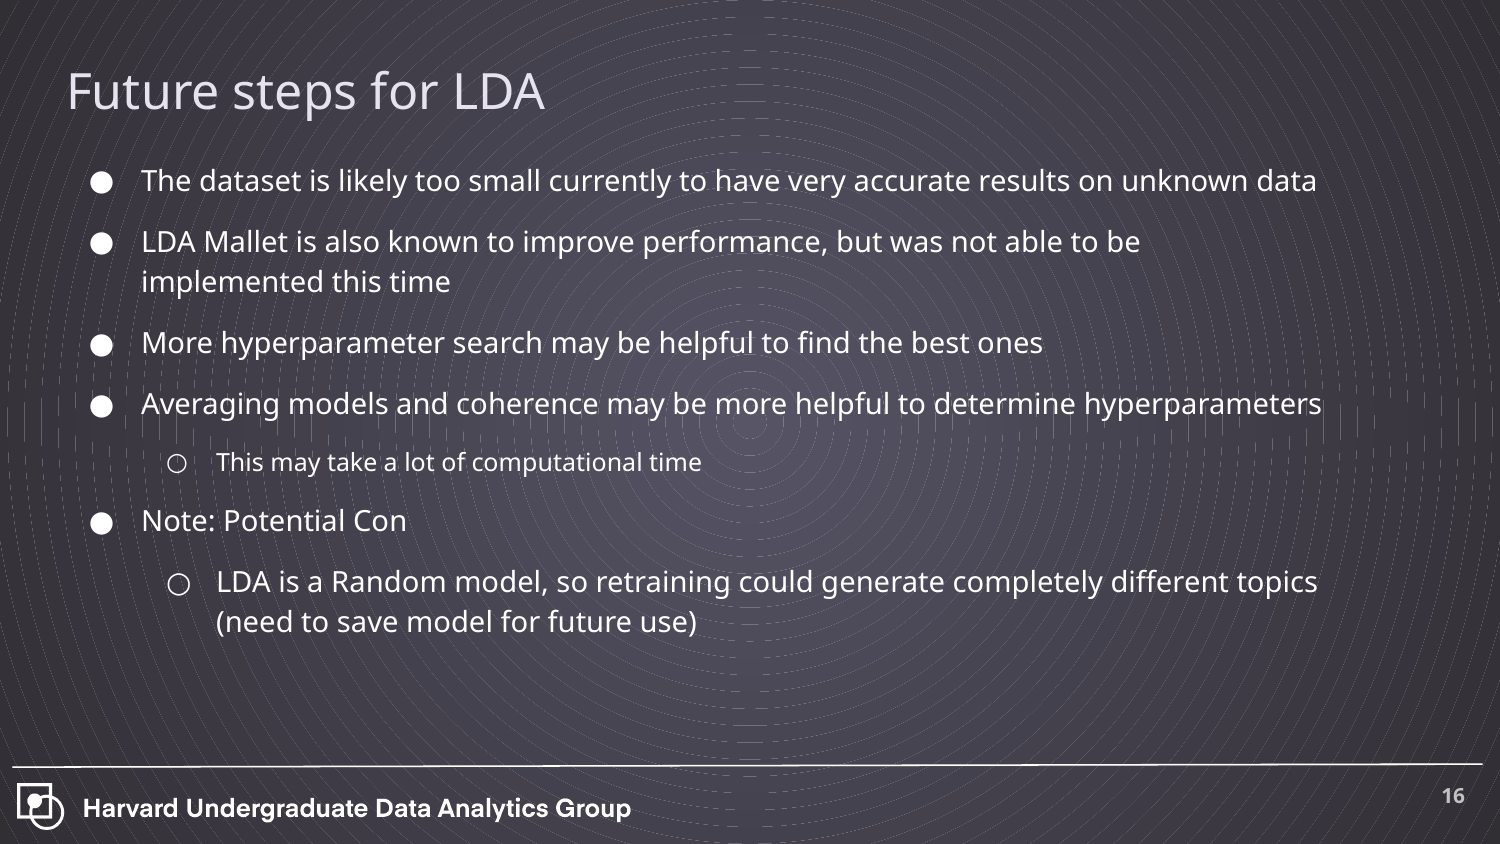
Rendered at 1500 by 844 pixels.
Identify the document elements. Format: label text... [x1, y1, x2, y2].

title Future steps for LDA [51, 42, 1449, 137]
slide_number ‹#› [1389, 764, 1480, 830]
list The dataset is likely too small currently to have very accurate results on unknown data LDA Mallet is also known to improve performance, but was not able to be implemented this time More hyperparameter search may be helpful to find the best ones Averaging models and coherence may be more helpful to determine hyperparameters This may take a lot of computational time Note: Potential Con LDA is a Random model, so retraining could generate completely different topics (need to save model for future use) [51, 141, 1347, 738]
picture [17, 783, 635, 830]
